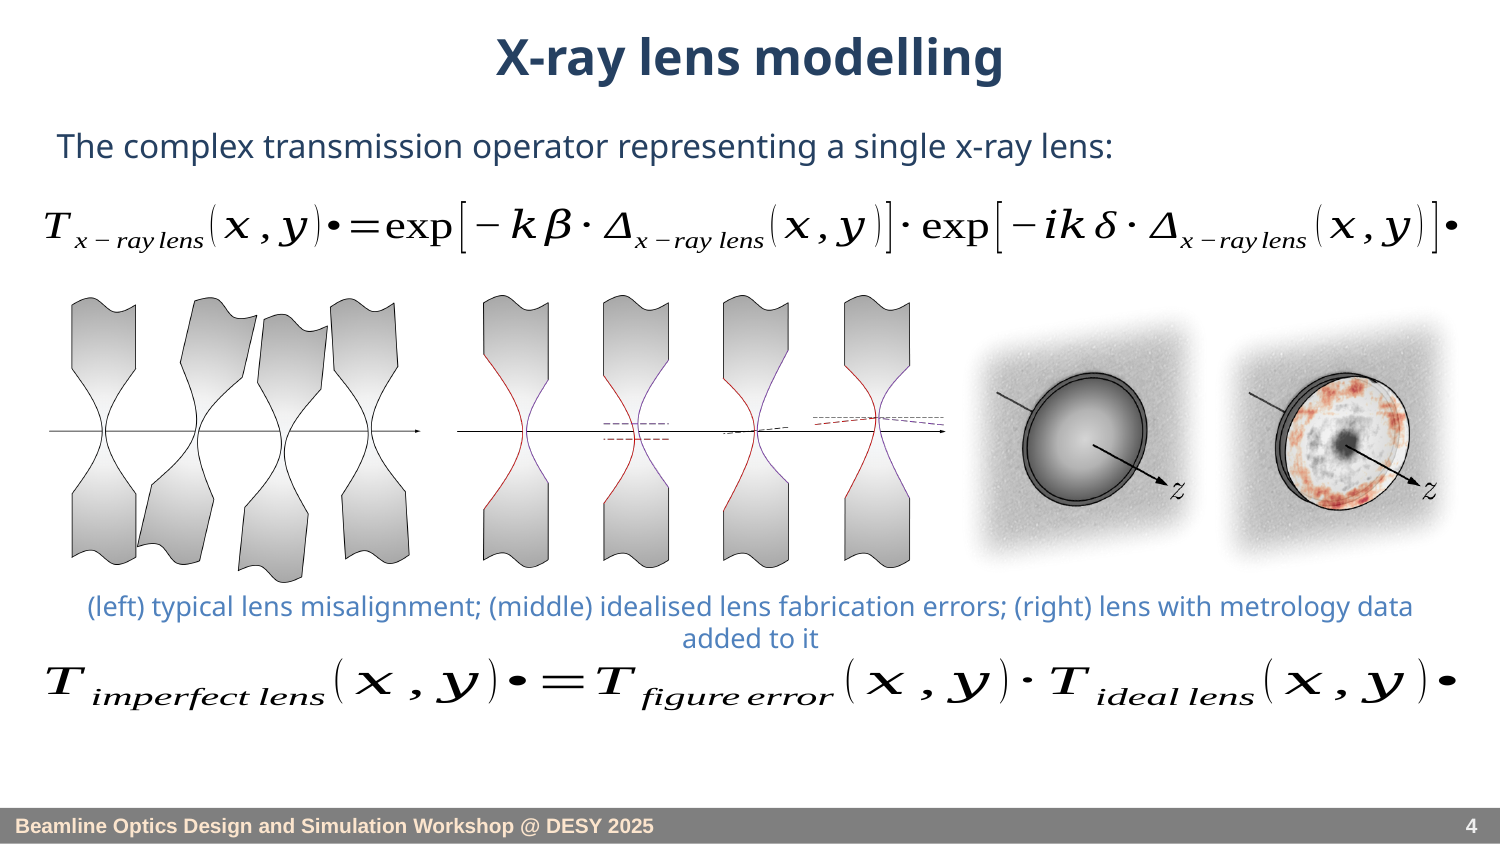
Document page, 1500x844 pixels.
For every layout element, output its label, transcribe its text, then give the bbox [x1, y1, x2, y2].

title X-ray lens modelling [9, 10, 1493, 102]
picture [49, 297, 426, 583]
picture [457, 295, 946, 568]
slide_number 4 [1379, 805, 1493, 844]
text_box The complex transmission operator representing a single x-ray lens: [41, 117, 1461, 173]
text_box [946, 282, 1475, 597]
text_box (left) typical lens misalignment; (middle) idealised lens fabrication errors; (right) lens with metrology data added to it [40, 582, 1461, 662]
